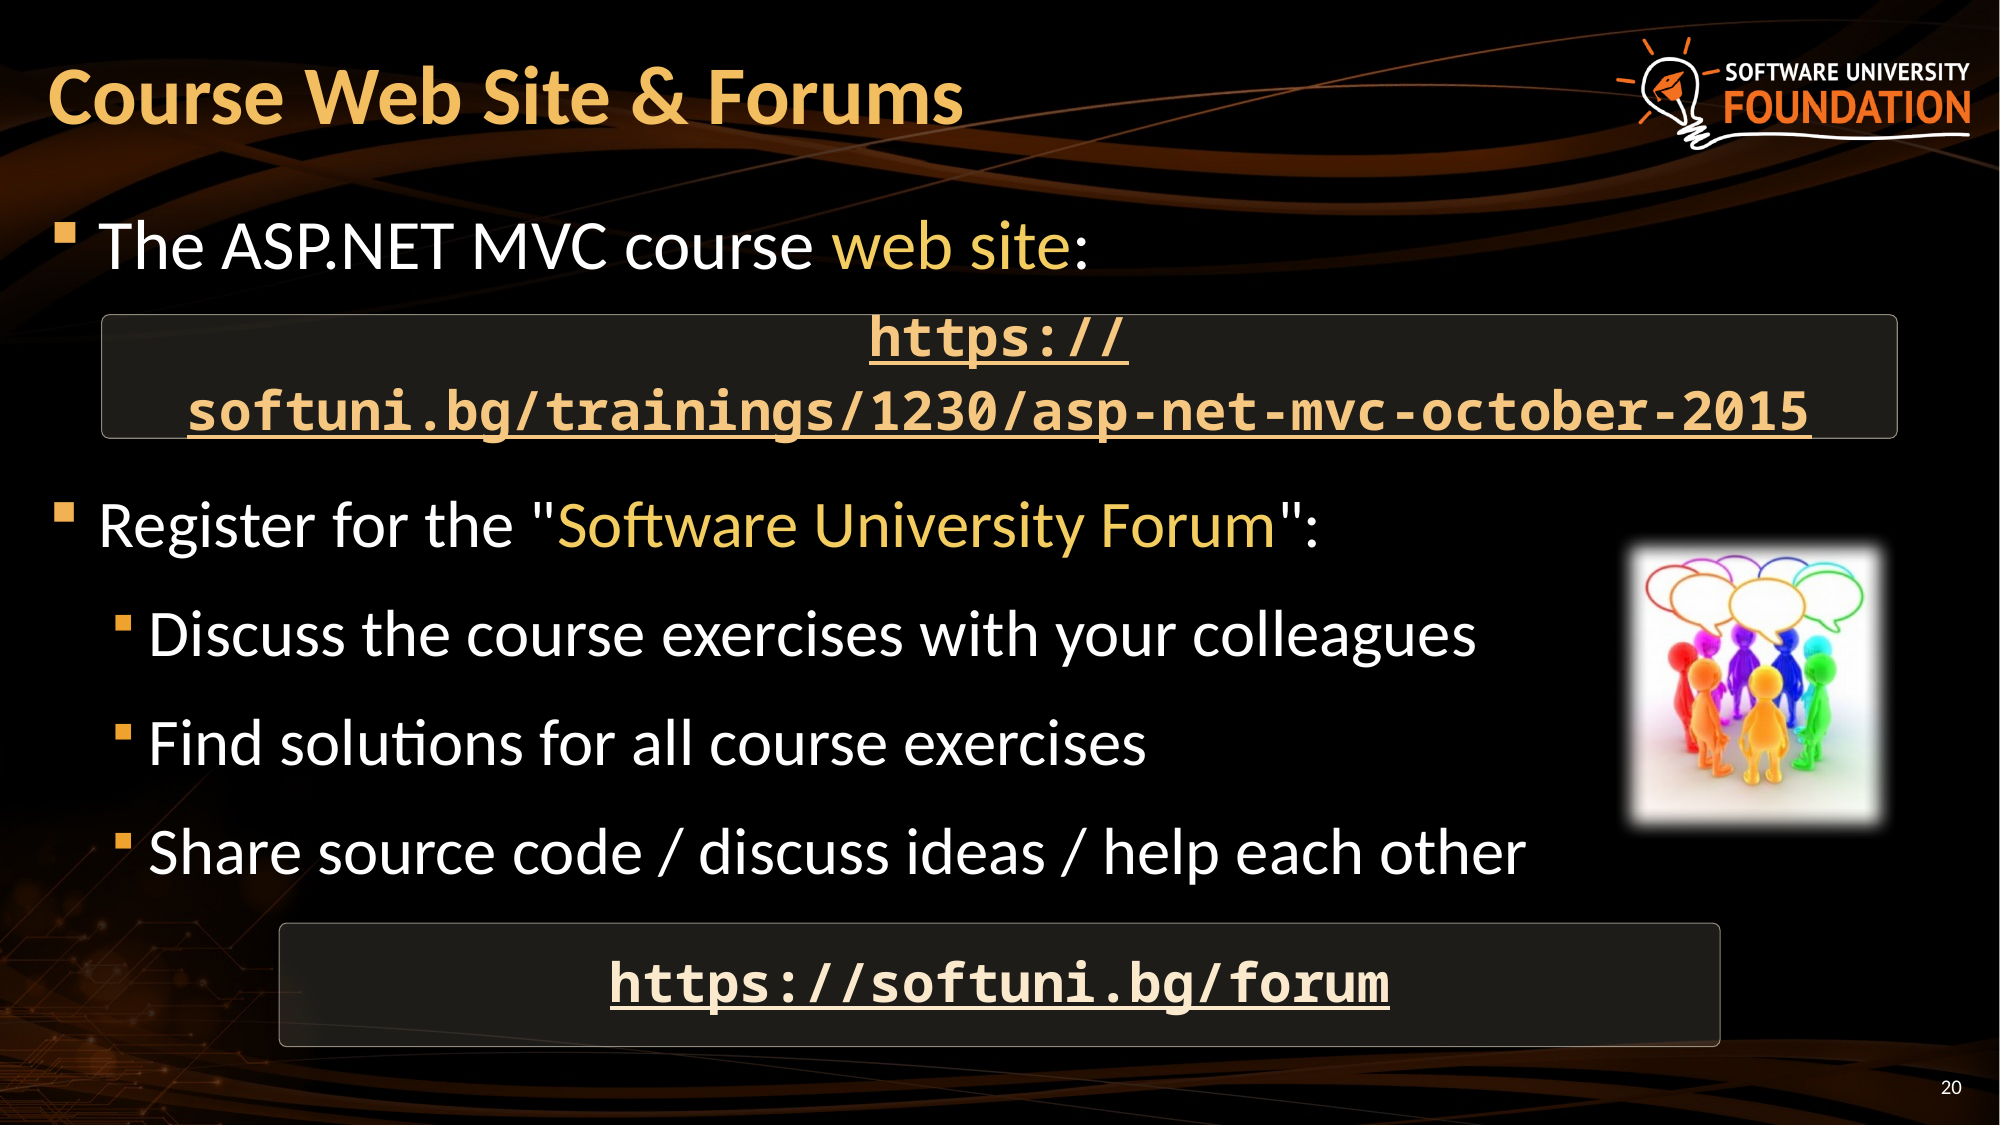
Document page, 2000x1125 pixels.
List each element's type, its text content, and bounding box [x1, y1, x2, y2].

title Course Web Site & Forums [30, 6, 1602, 189]
picture [0, 0, 2000, 1125]
list The ASP.NET MVC course web site: Register for the "Software University Forum": Discuss the course exercises with your colleagues Find solutions for all course exercises Share source code / discuss ideas / help each other [31, 188, 1968, 1103]
text_box https://softuni.bg/forum [279, 923, 1721, 1047]
text_box https://softuni.bg/trainings/1230/asp-net-mvc-october-2015 [101, 314, 1898, 439]
